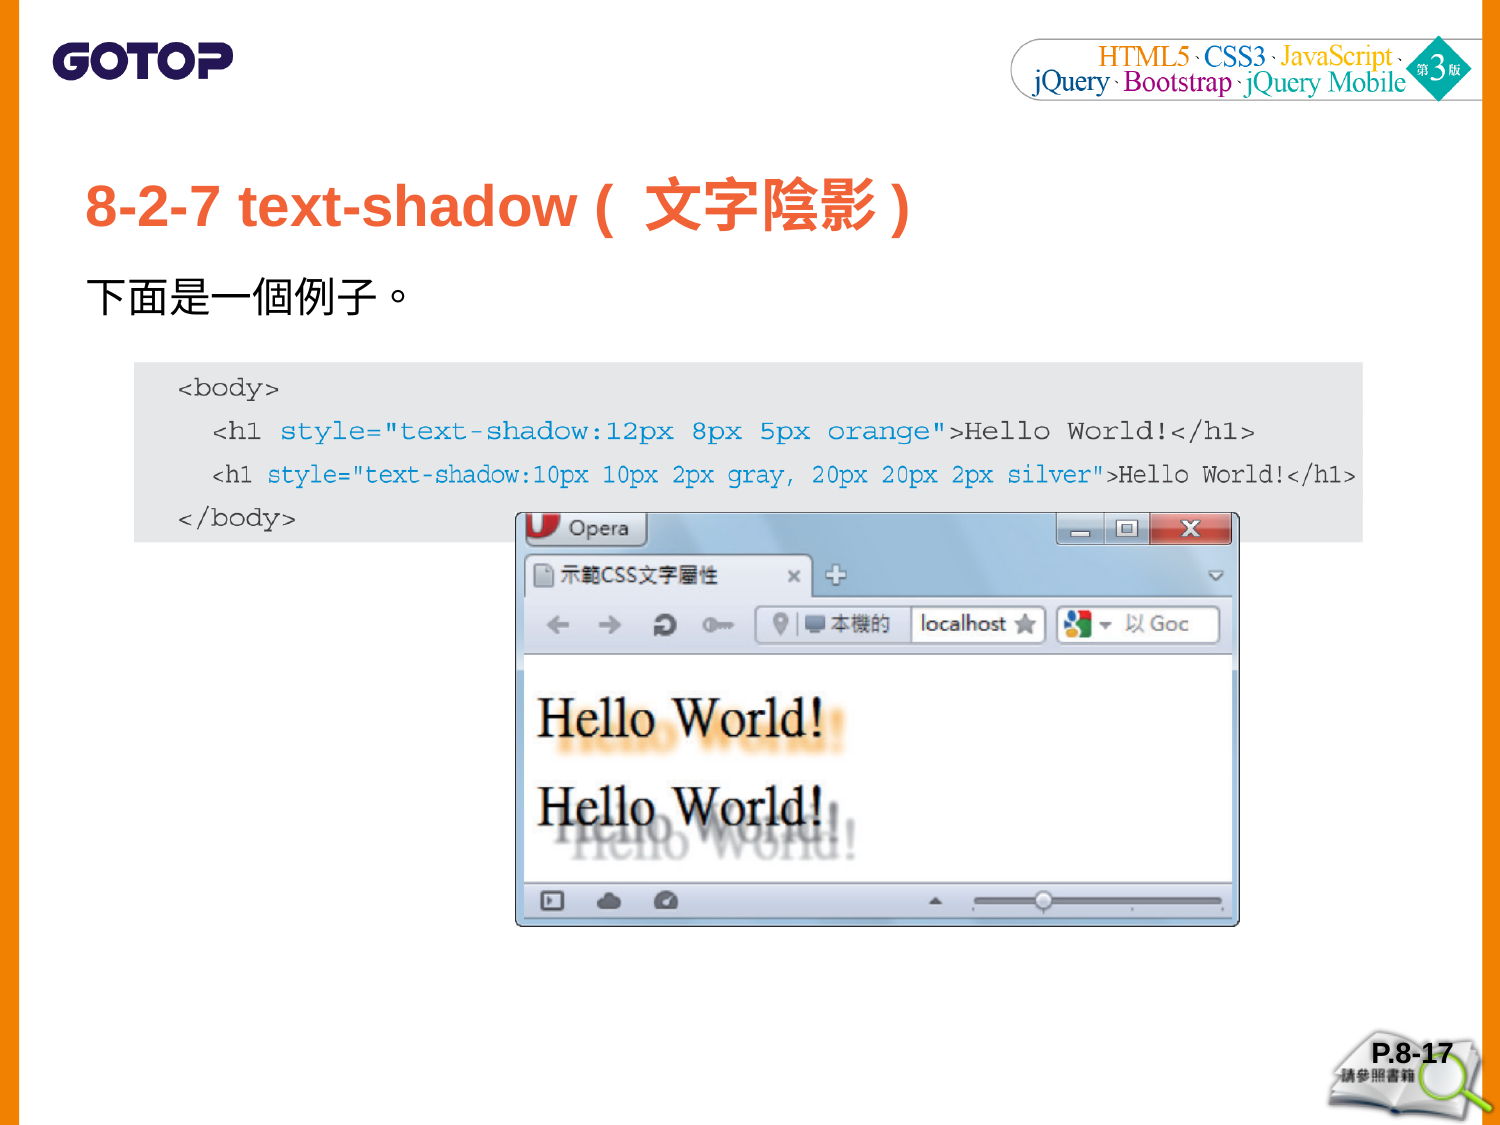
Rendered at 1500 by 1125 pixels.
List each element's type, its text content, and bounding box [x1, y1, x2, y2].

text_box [117, 359, 1365, 929]
list P.8-17 [1293, 1016, 1469, 1069]
list 8-2-7 text-shadow ( 文字陰影) 下面是一個例子。 [70, 125, 1436, 1106]
picture [0, 0, 1500, 1125]
